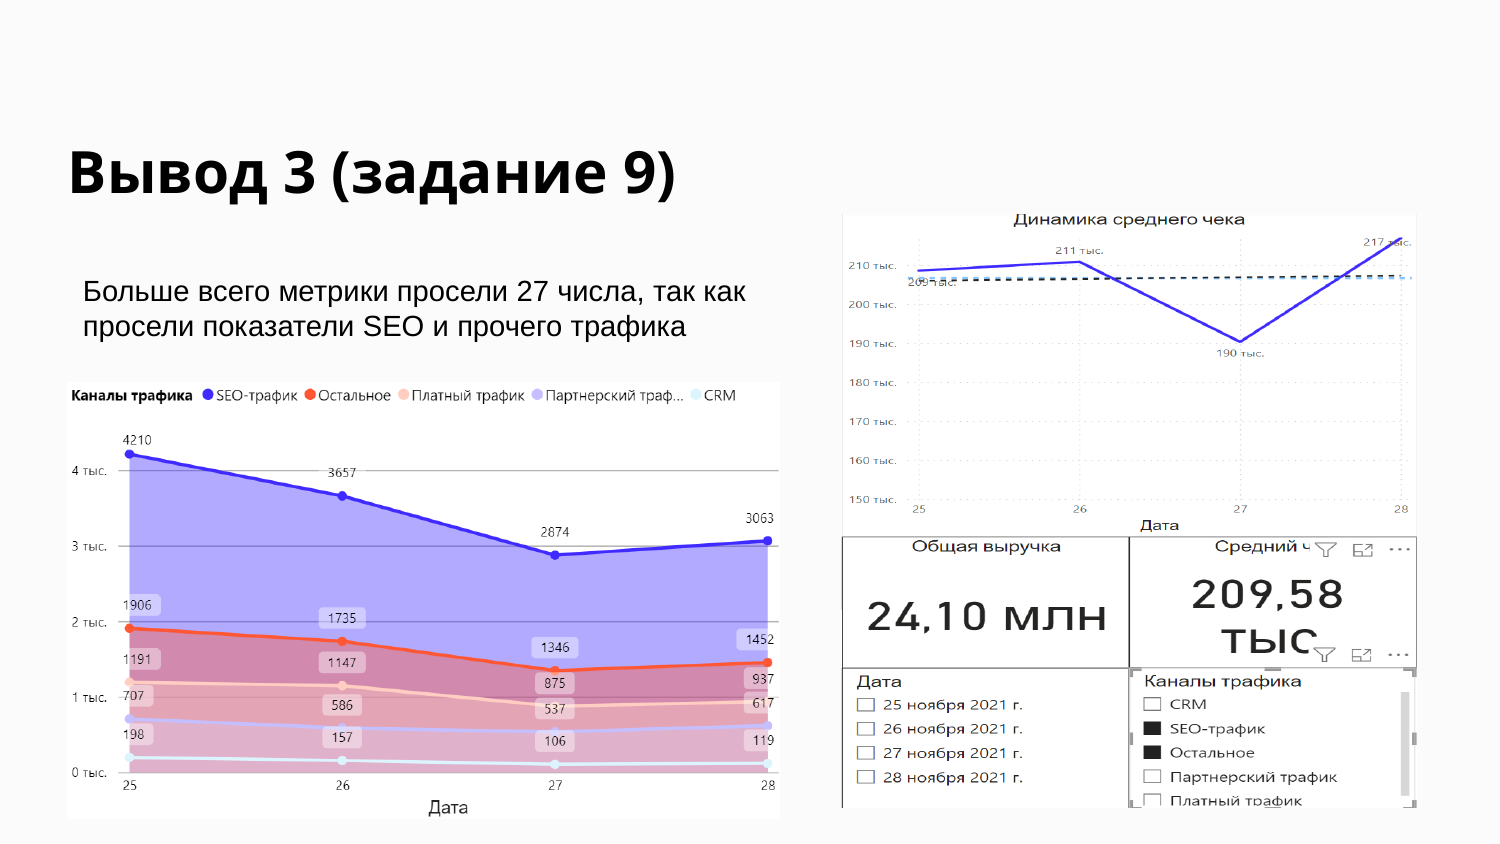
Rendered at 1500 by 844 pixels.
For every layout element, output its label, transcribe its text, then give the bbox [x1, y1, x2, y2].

text_box Больше всего метрики просели 27 числа, так как просели показатели SEO и прочего трафика [67, 256, 768, 357]
picture [67, 382, 780, 820]
picture [841, 213, 1417, 809]
title Вывод 3 (задание 9) [67, 143, 1433, 215]
